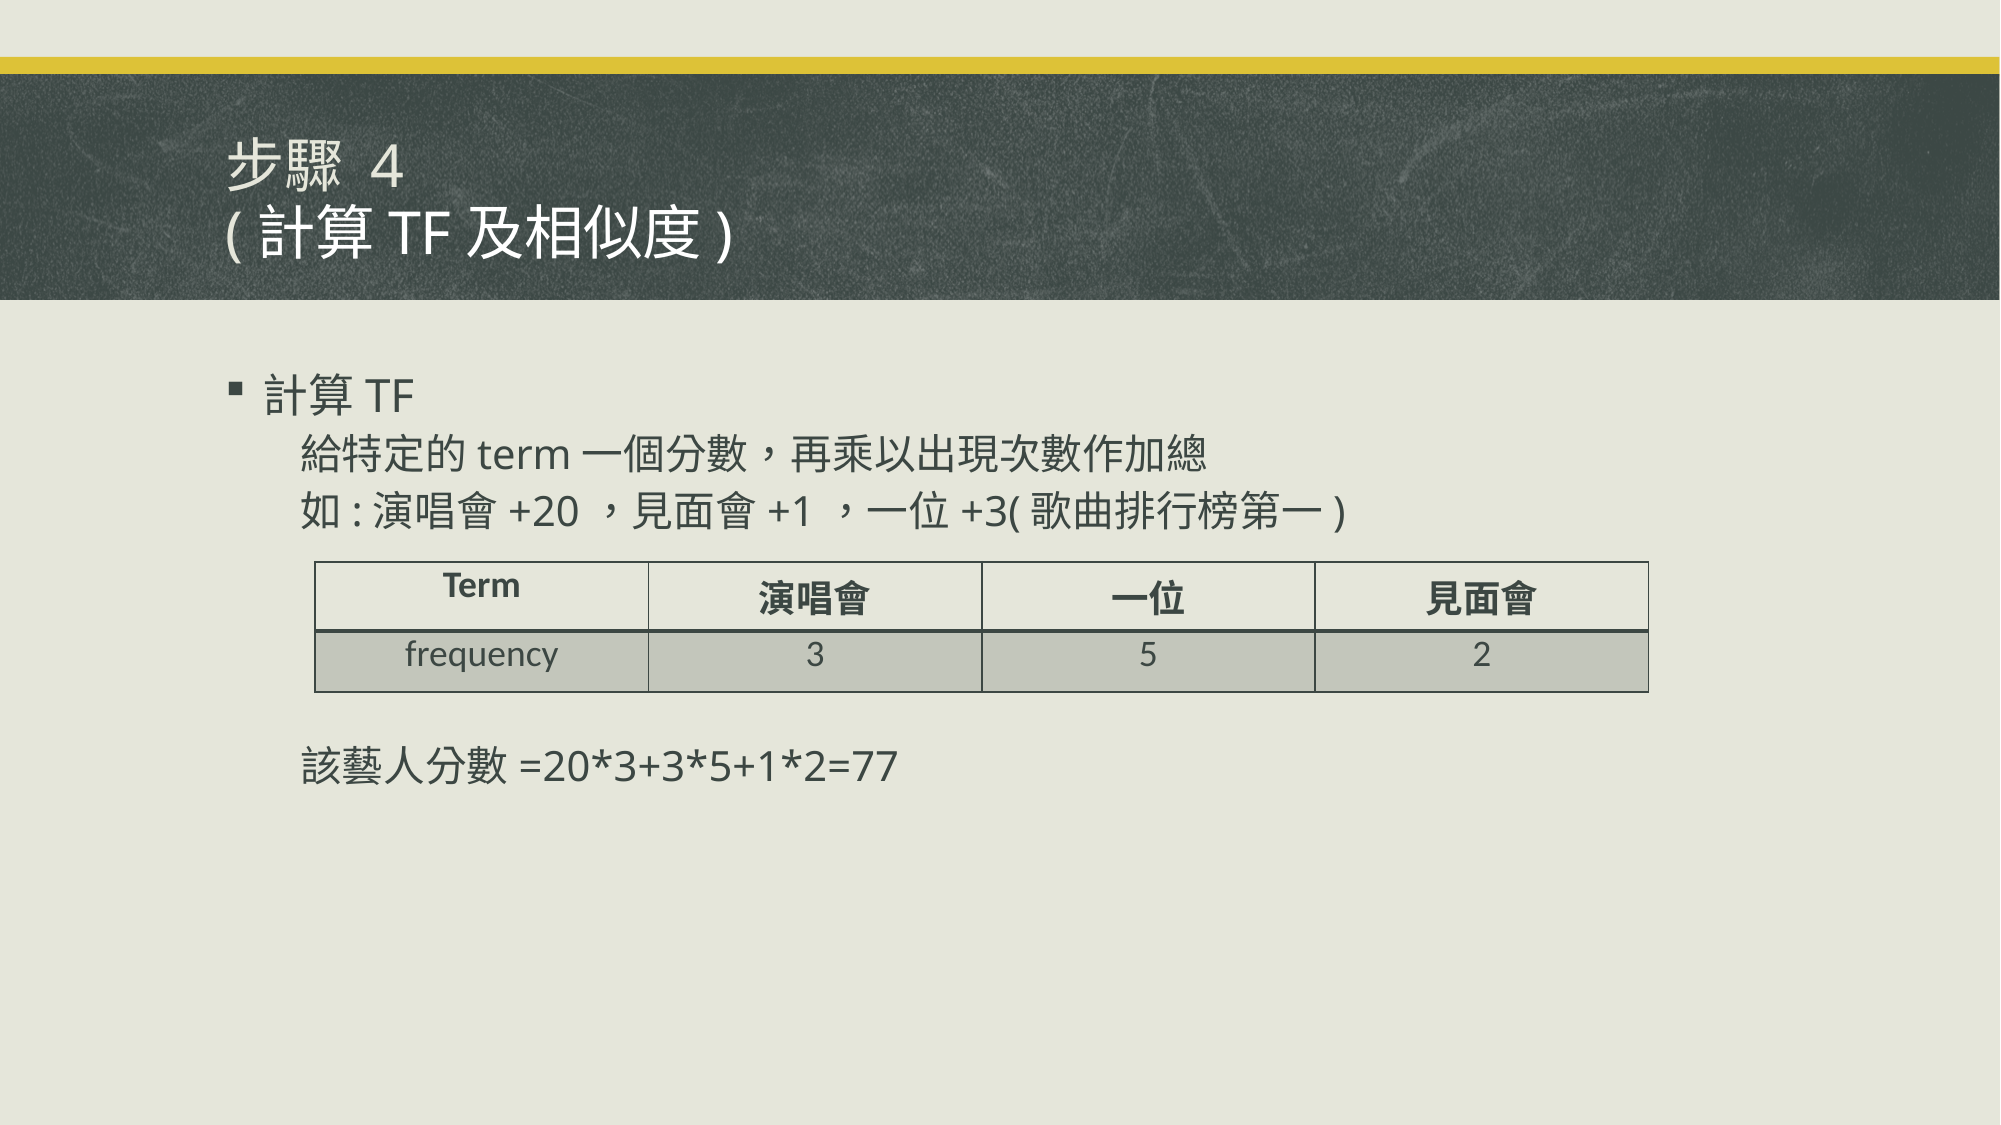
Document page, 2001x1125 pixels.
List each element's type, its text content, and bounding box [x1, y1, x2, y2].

table_header 見面會 [1316, 563, 1648, 629]
table_cell frequency [316, 633, 648, 691]
table_header 演唱會 [649, 563, 981, 629]
table_cell 5 [983, 633, 1314, 691]
list 計算TF 給特定的term一個分數，再乘以出現次數作加總 如:演唱會+20，見面會+1，一位+3(歌曲排行榜第一) 該藝人分數=20*3+3*5+1*2=77 [210, 359, 1790, 1014]
table_header 一位 [983, 563, 1314, 629]
title 步驟 4 (計算TF及相似度) [210, 124, 1790, 348]
table_cell 2 [1316, 633, 1648, 691]
table_cell 3 [649, 633, 981, 691]
table_header Term [316, 563, 648, 629]
picture [0, 74, 2000, 300]
